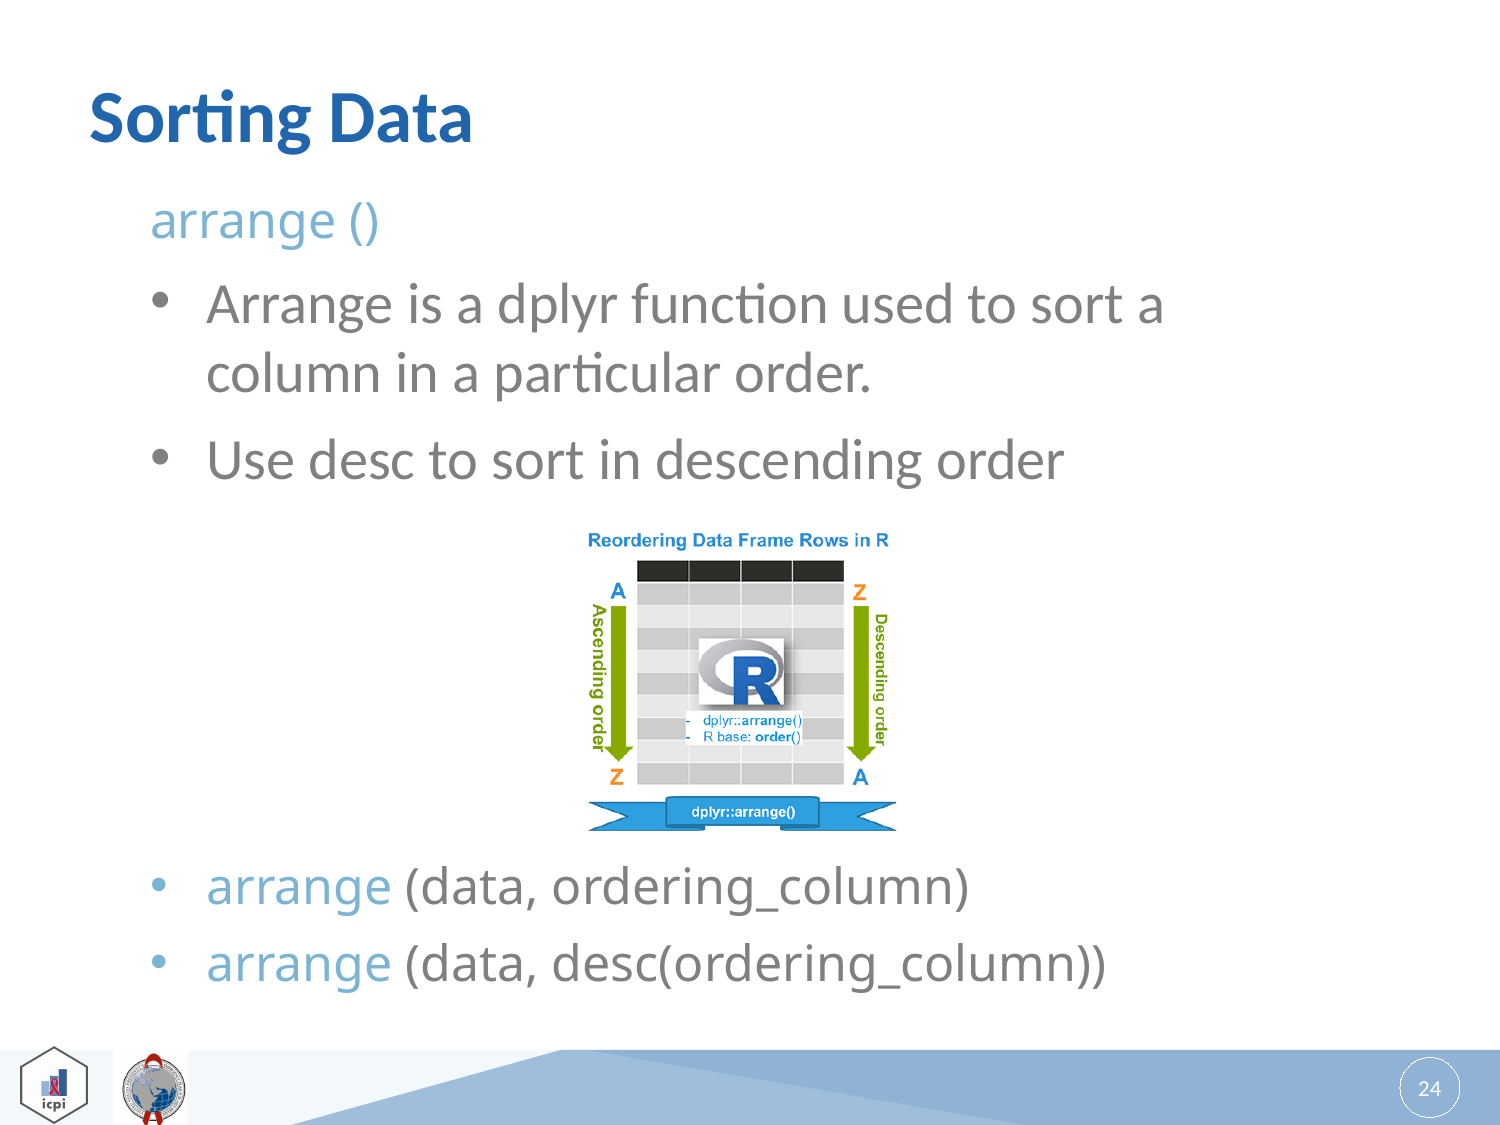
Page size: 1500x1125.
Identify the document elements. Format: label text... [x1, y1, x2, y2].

picture [20, 1046, 88, 1124]
picture [112, 1050, 188, 1125]
list arrange () Arrange is a dplyr function used to sort a column in a particular order. Use desc to sort in descending order arrange (data, ordering_column) arrange (data, desc(ordering_column)) [135, 180, 1369, 1050]
picture [574, 524, 901, 831]
slide_number 24 [1399, 1057, 1460, 1118]
title Sorting Data [75, 60, 1425, 150]
